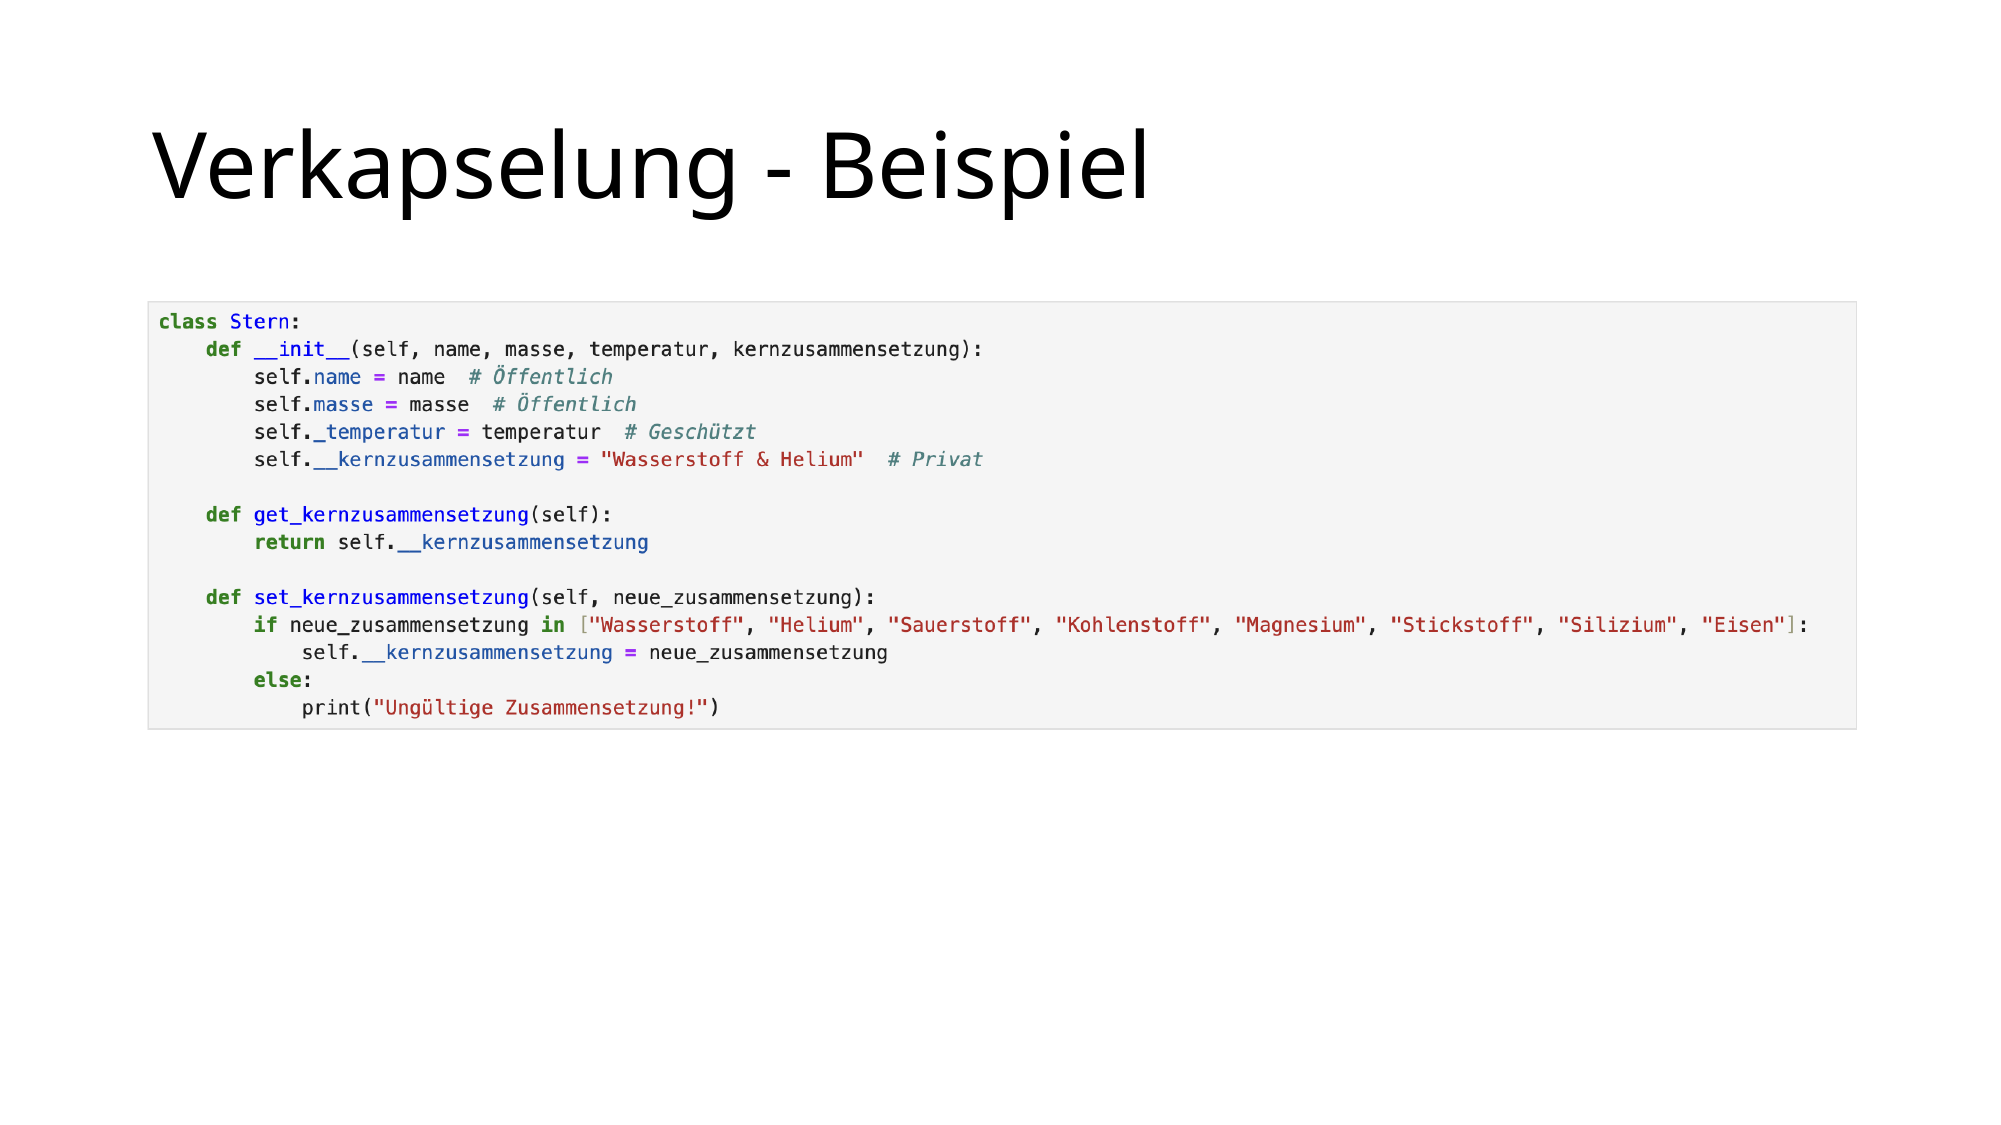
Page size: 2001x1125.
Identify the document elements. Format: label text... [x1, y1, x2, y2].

title Verkapselung - Beispiel [137, 59, 1863, 278]
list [137, 296, 1863, 738]
